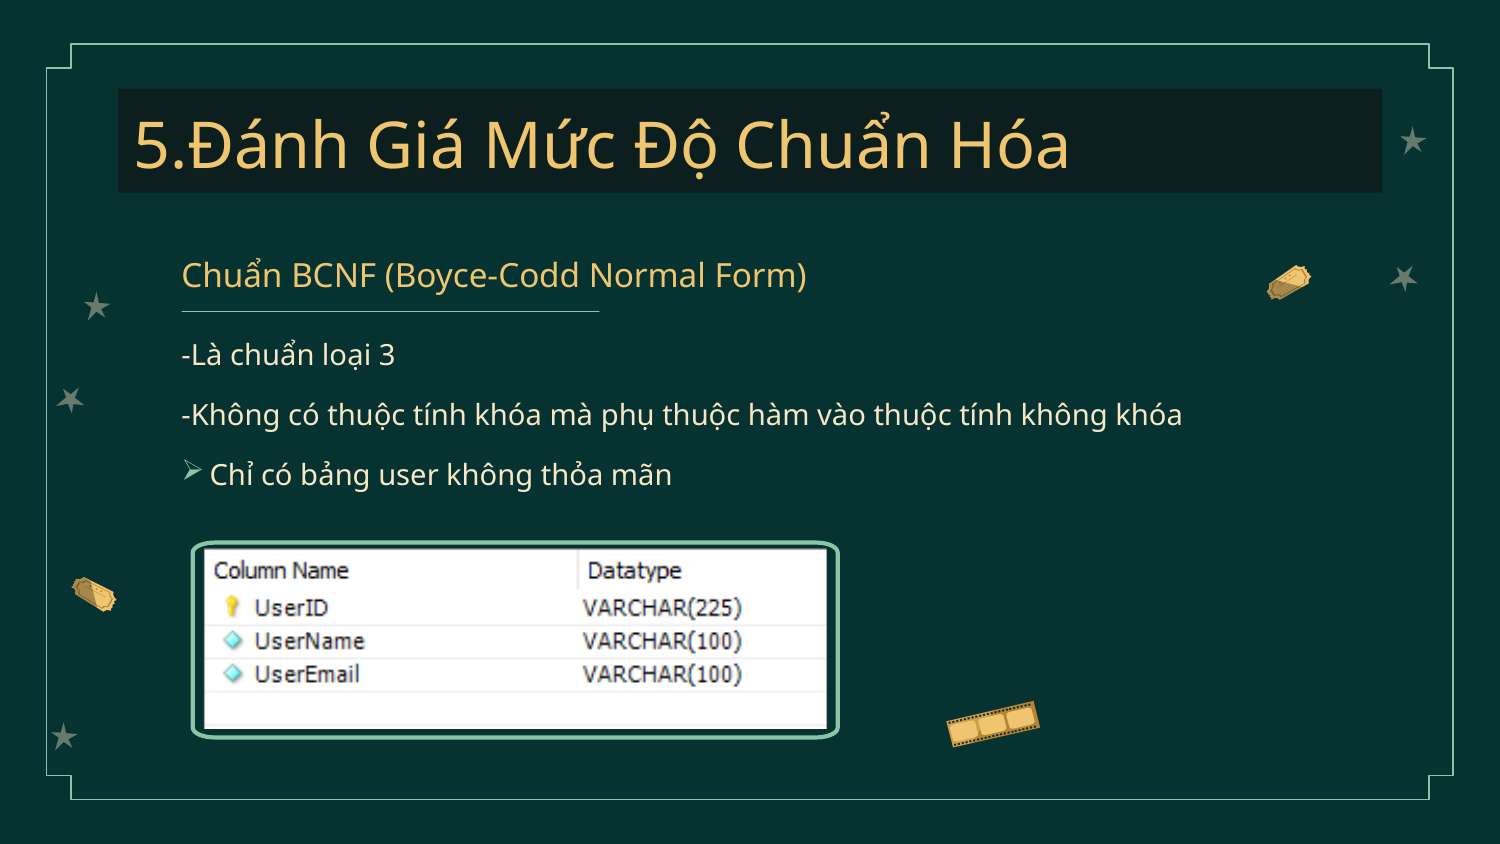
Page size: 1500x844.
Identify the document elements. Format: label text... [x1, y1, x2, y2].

text_box [190, 540, 840, 740]
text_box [1266, 264, 1312, 300]
text_box Chuẩn BCNF (Boyce-Codd Normal Form) [166, 233, 1263, 325]
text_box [72, 576, 118, 612]
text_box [971, 677, 1015, 772]
title 5.Đánh Giá Mức Độ Chuẩn Hóa [118, 88, 1382, 193]
picture [203, 547, 827, 729]
text_box -Là chuẩn loại 3 -Không có thuộc tính khóa mà phụ thuộc hàm vào thuộc tính không khóa Chỉ có bảng user không thỏa mãn [166, 320, 1227, 421]
